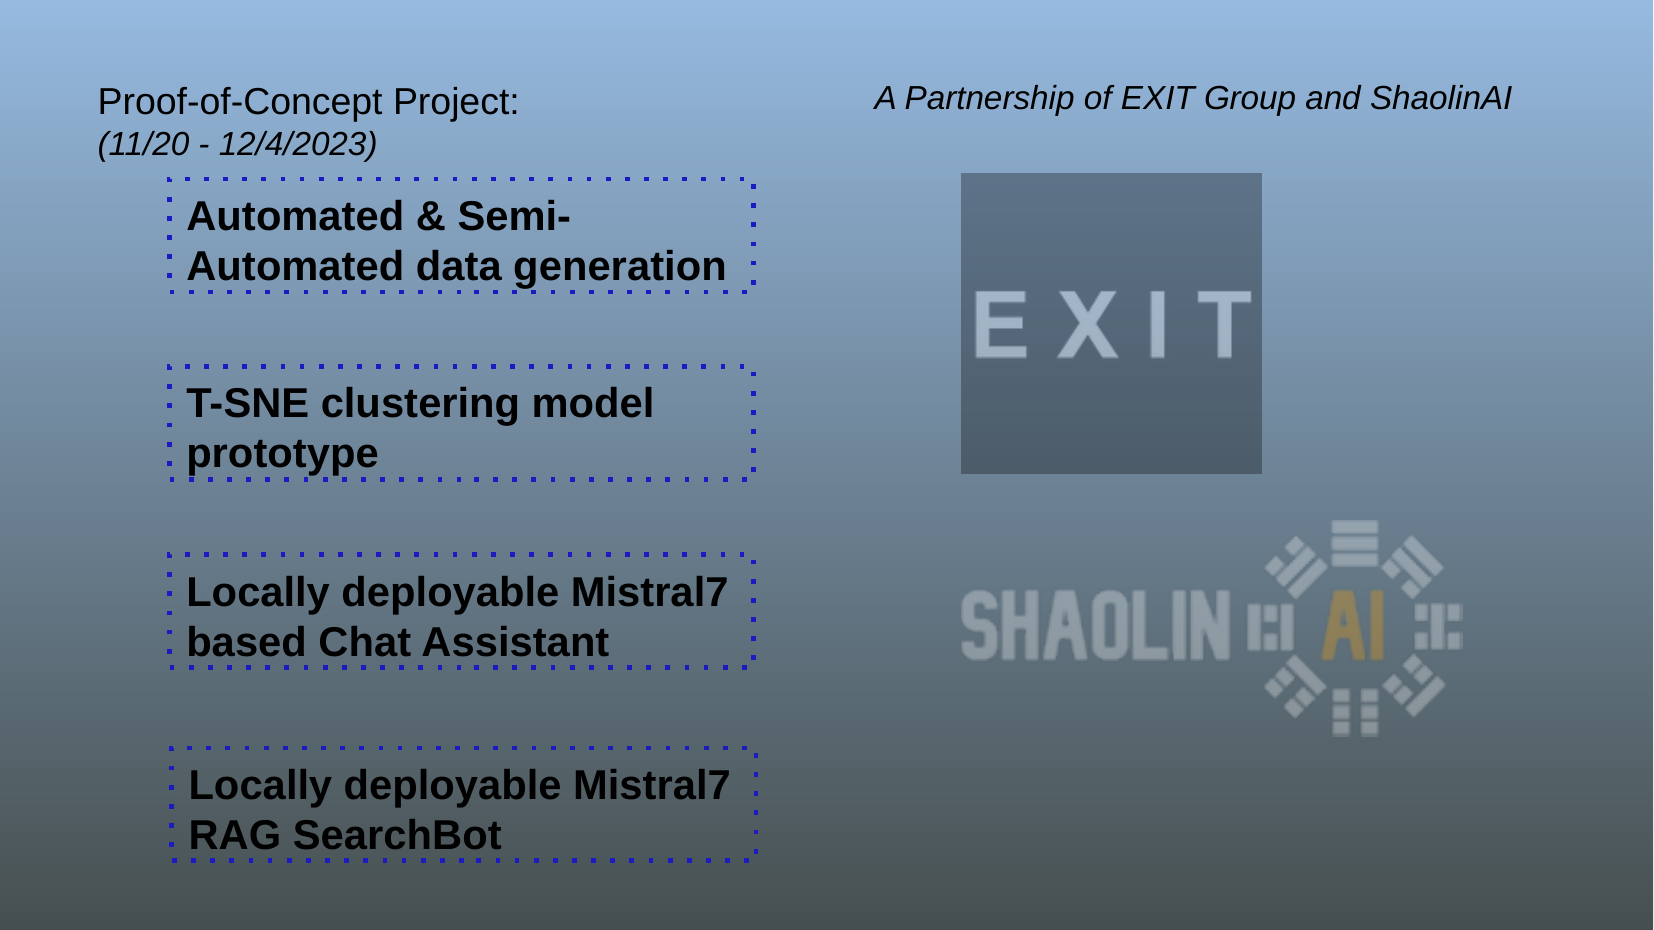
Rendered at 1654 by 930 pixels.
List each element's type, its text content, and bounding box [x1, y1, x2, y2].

text_box Automated & Semi-Automated data generation [169, 179, 754, 292]
text_box Locally deployable Mistral7 RAG SearchBot [171, 747, 757, 861]
text_box A Partnership of EXIT Group and ShaolinAI [859, 69, 1558, 121]
text_box Proof-of-Concept Project: (11/20 - 12/4/2023) [82, 69, 563, 164]
picture [961, 173, 1262, 474]
text_box T-SNE clustering model prototype [169, 366, 754, 480]
text_box Locally deployable Mistral7 based Chat Assistant [169, 554, 754, 668]
picture [961, 520, 1463, 737]
